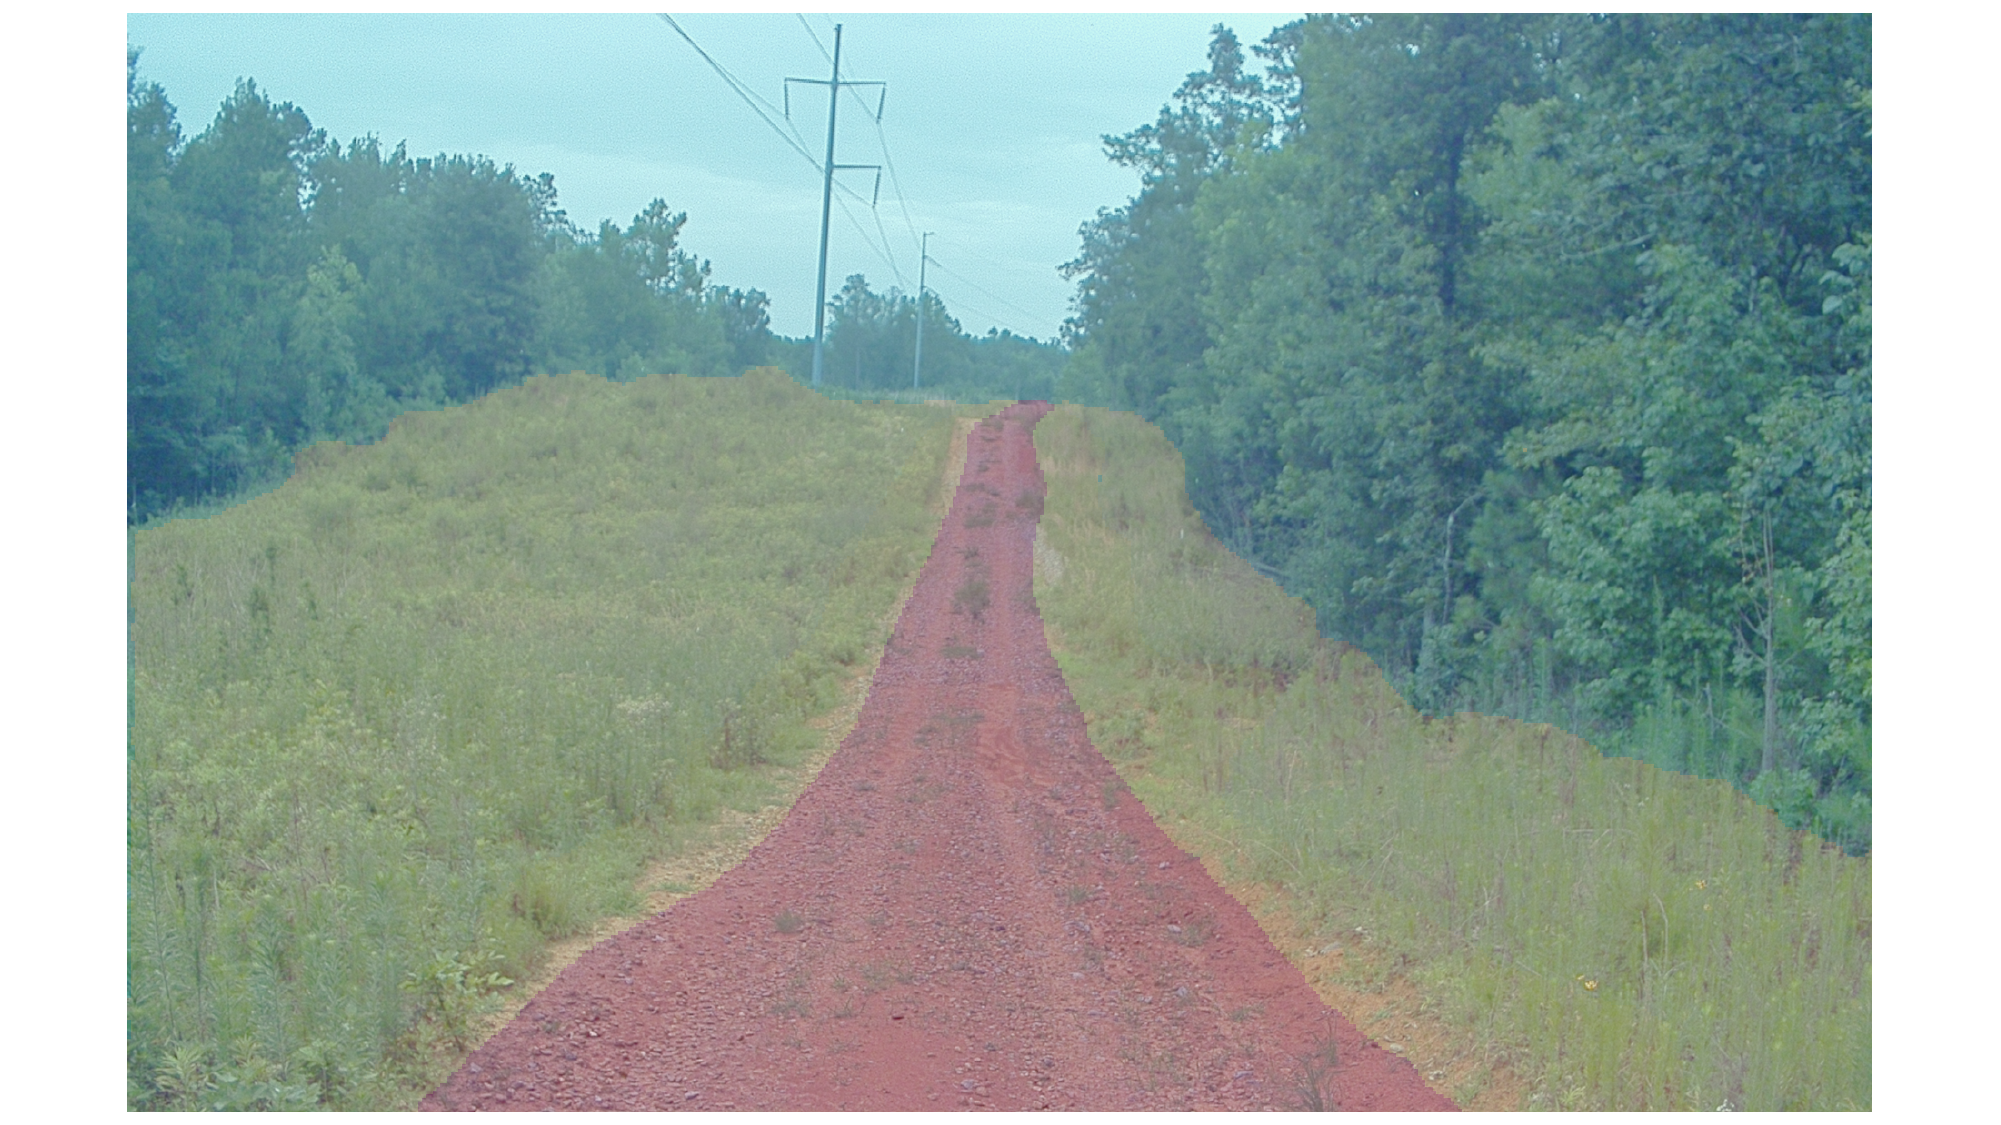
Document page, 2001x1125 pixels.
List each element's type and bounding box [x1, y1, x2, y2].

picture [127, 13, 1872, 1112]
